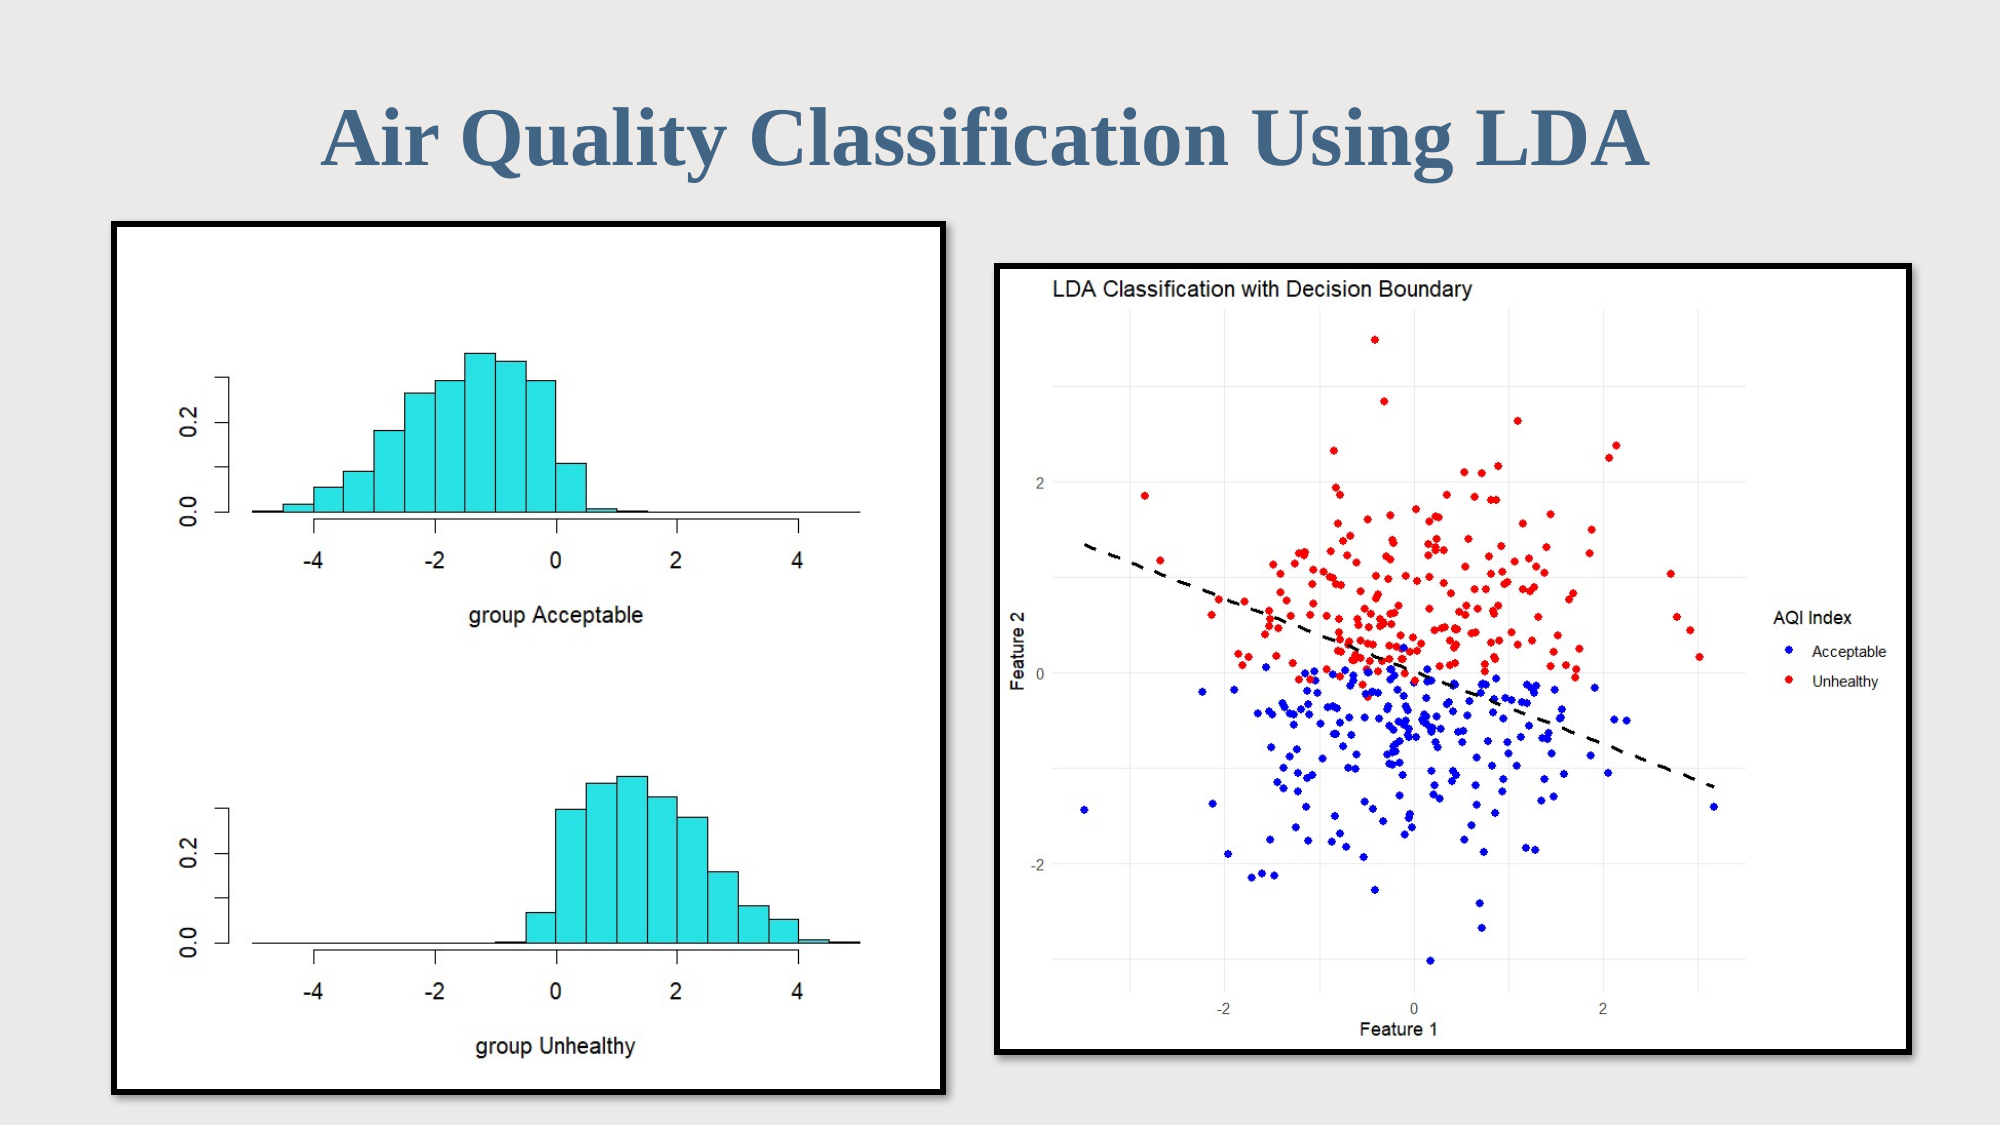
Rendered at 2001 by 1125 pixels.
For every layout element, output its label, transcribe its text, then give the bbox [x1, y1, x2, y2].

text_box [0, 0, 2000, 1125]
title Air Quality Classification Using LDA [305, 76, 1695, 191]
picture [999, 268, 1907, 1050]
picture [116, 226, 941, 1090]
